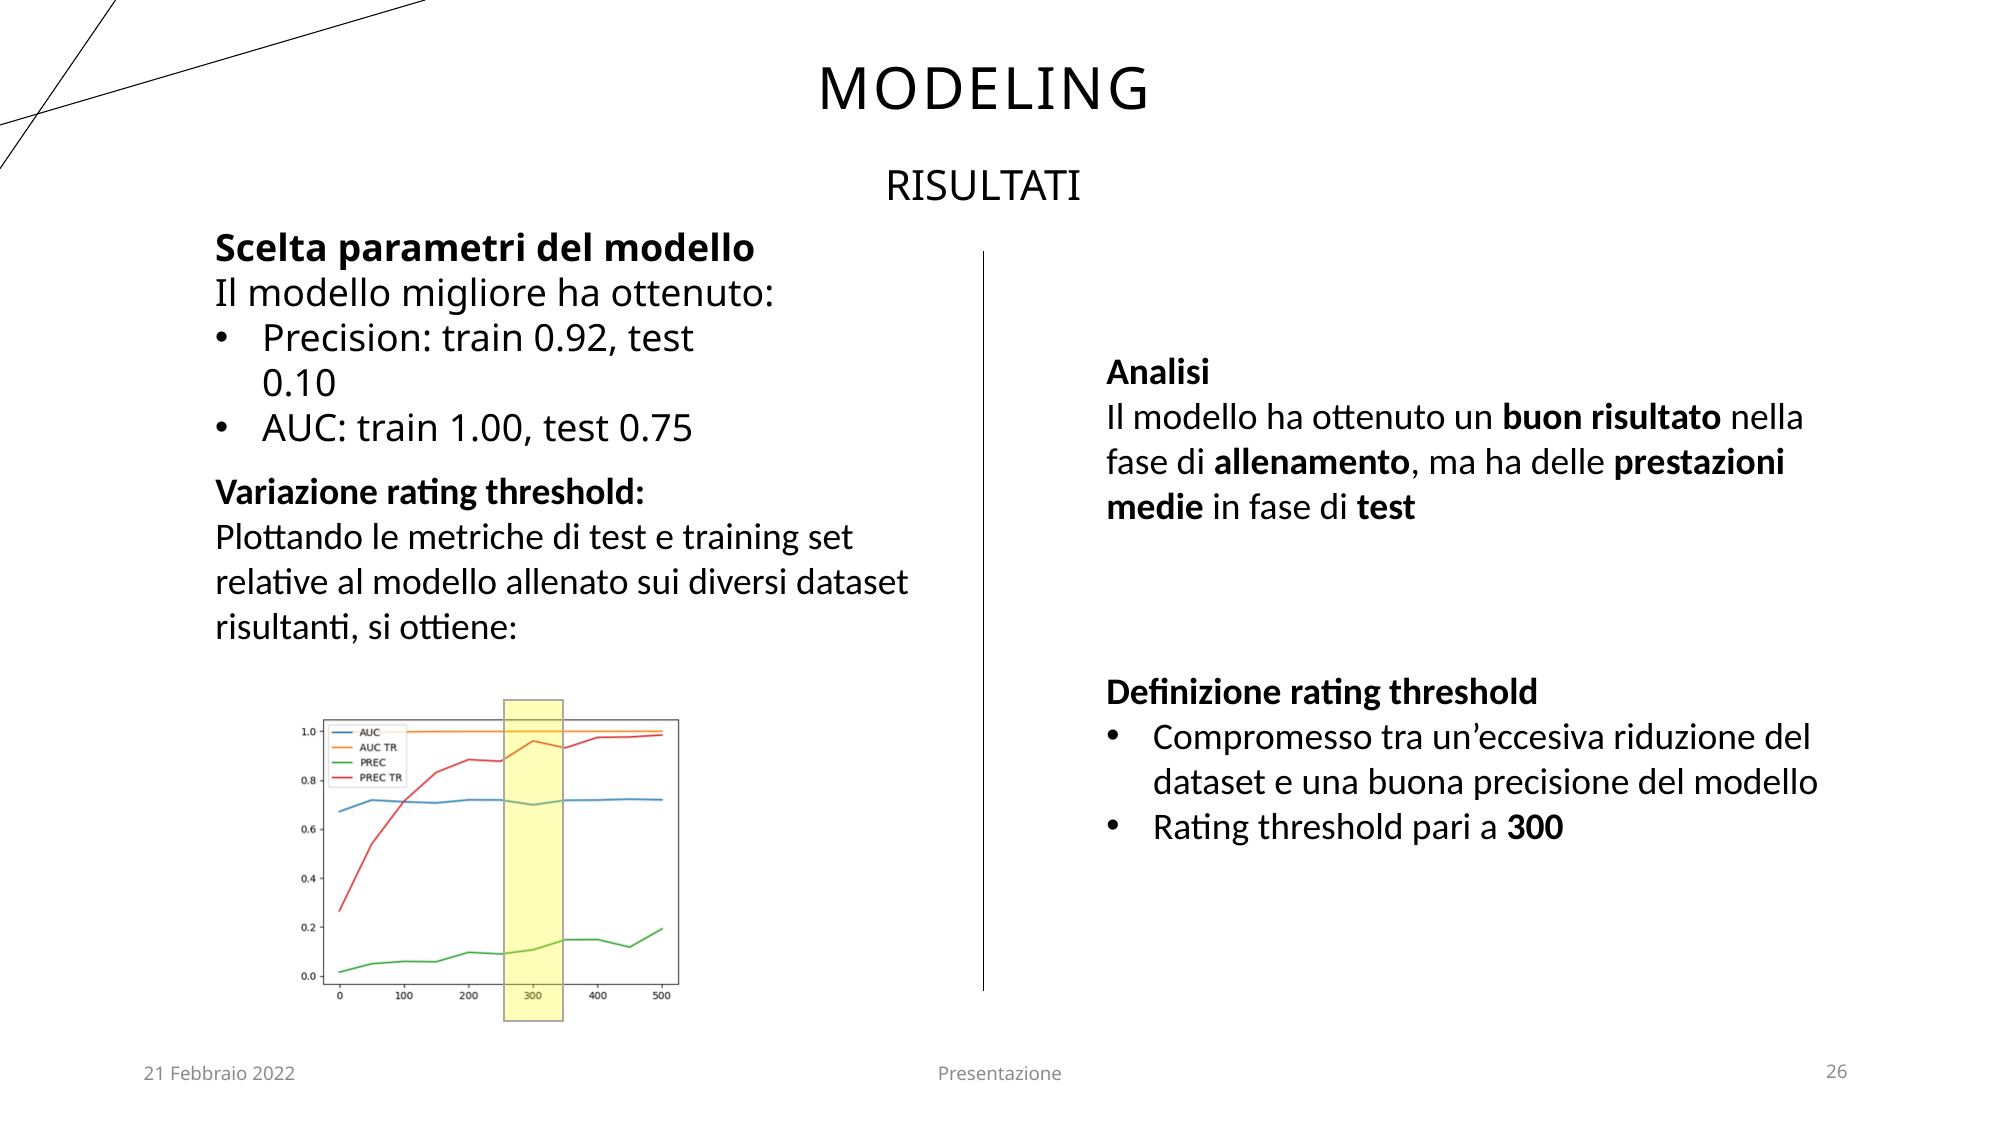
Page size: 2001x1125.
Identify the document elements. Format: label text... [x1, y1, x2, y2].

picture [266, 678, 724, 1022]
text_box Analisi Il modello ha ottenuto un buon risultato nella fase di allenamento, ma ha delle prestazioni medie in fase di test [1091, 340, 1858, 535]
footer Presentazione [662, 1042, 1338, 1103]
title MODELING [110, 27, 1858, 155]
text_box RISULTATI [789, 155, 1178, 216]
text_box Scelta parametri del modello Il modello migliore ha ottenuto: Precision: train 0.92, test 0.10 AUC: train 1.00, test 0.75 [200, 216, 790, 457]
text_box Variazione rating threshold: Plottando le metriche di test e training set relative al modello allenato sui diversi dataset risultanti, si ottiene: [200, 459, 929, 655]
text_box 21 Febbraio 2022 [128, 1042, 579, 1103]
slide_number 26 [1412, 1042, 1863, 1103]
text_box Definizione rating threshold Compromesso tra un’eccesiva riduzione del dataset e una buona precisione del modello Rating threshold pari a 300 [1091, 659, 1858, 900]
